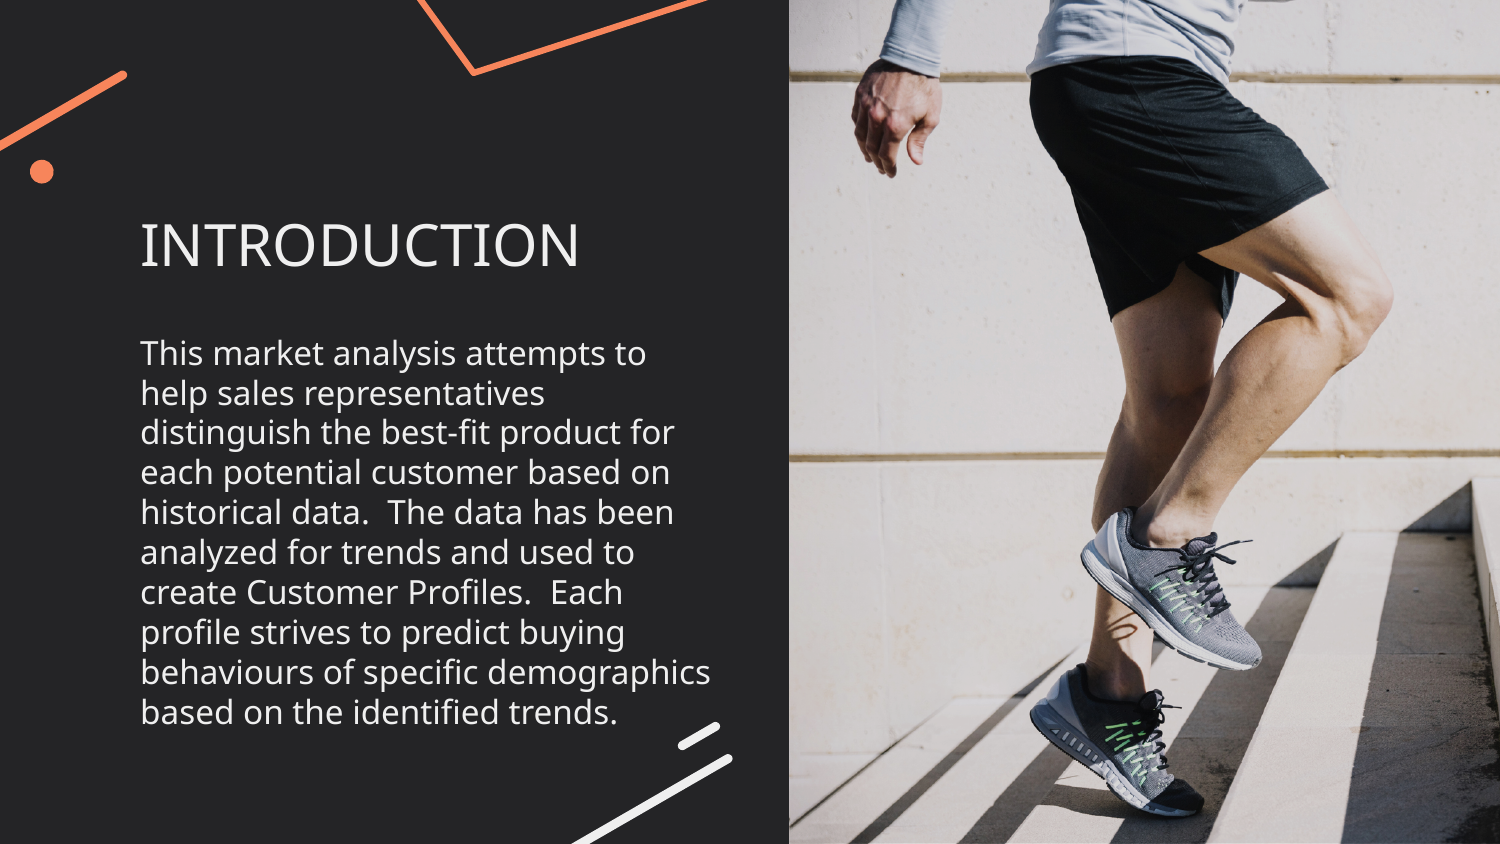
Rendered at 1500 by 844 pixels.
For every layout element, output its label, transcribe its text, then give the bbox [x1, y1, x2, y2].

title INTRODUCTION [125, 198, 666, 293]
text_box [788, 0, 1500, 844]
list This market analysis attempts to help sales representatives distinguish the best-fit product for each potential customer based on historical data. The data has been analyzed for trends and used to create Customer Profiles. Each profile strives to predict buying behaviours of specific demographics based on the identified trends. [125, 316, 737, 725]
